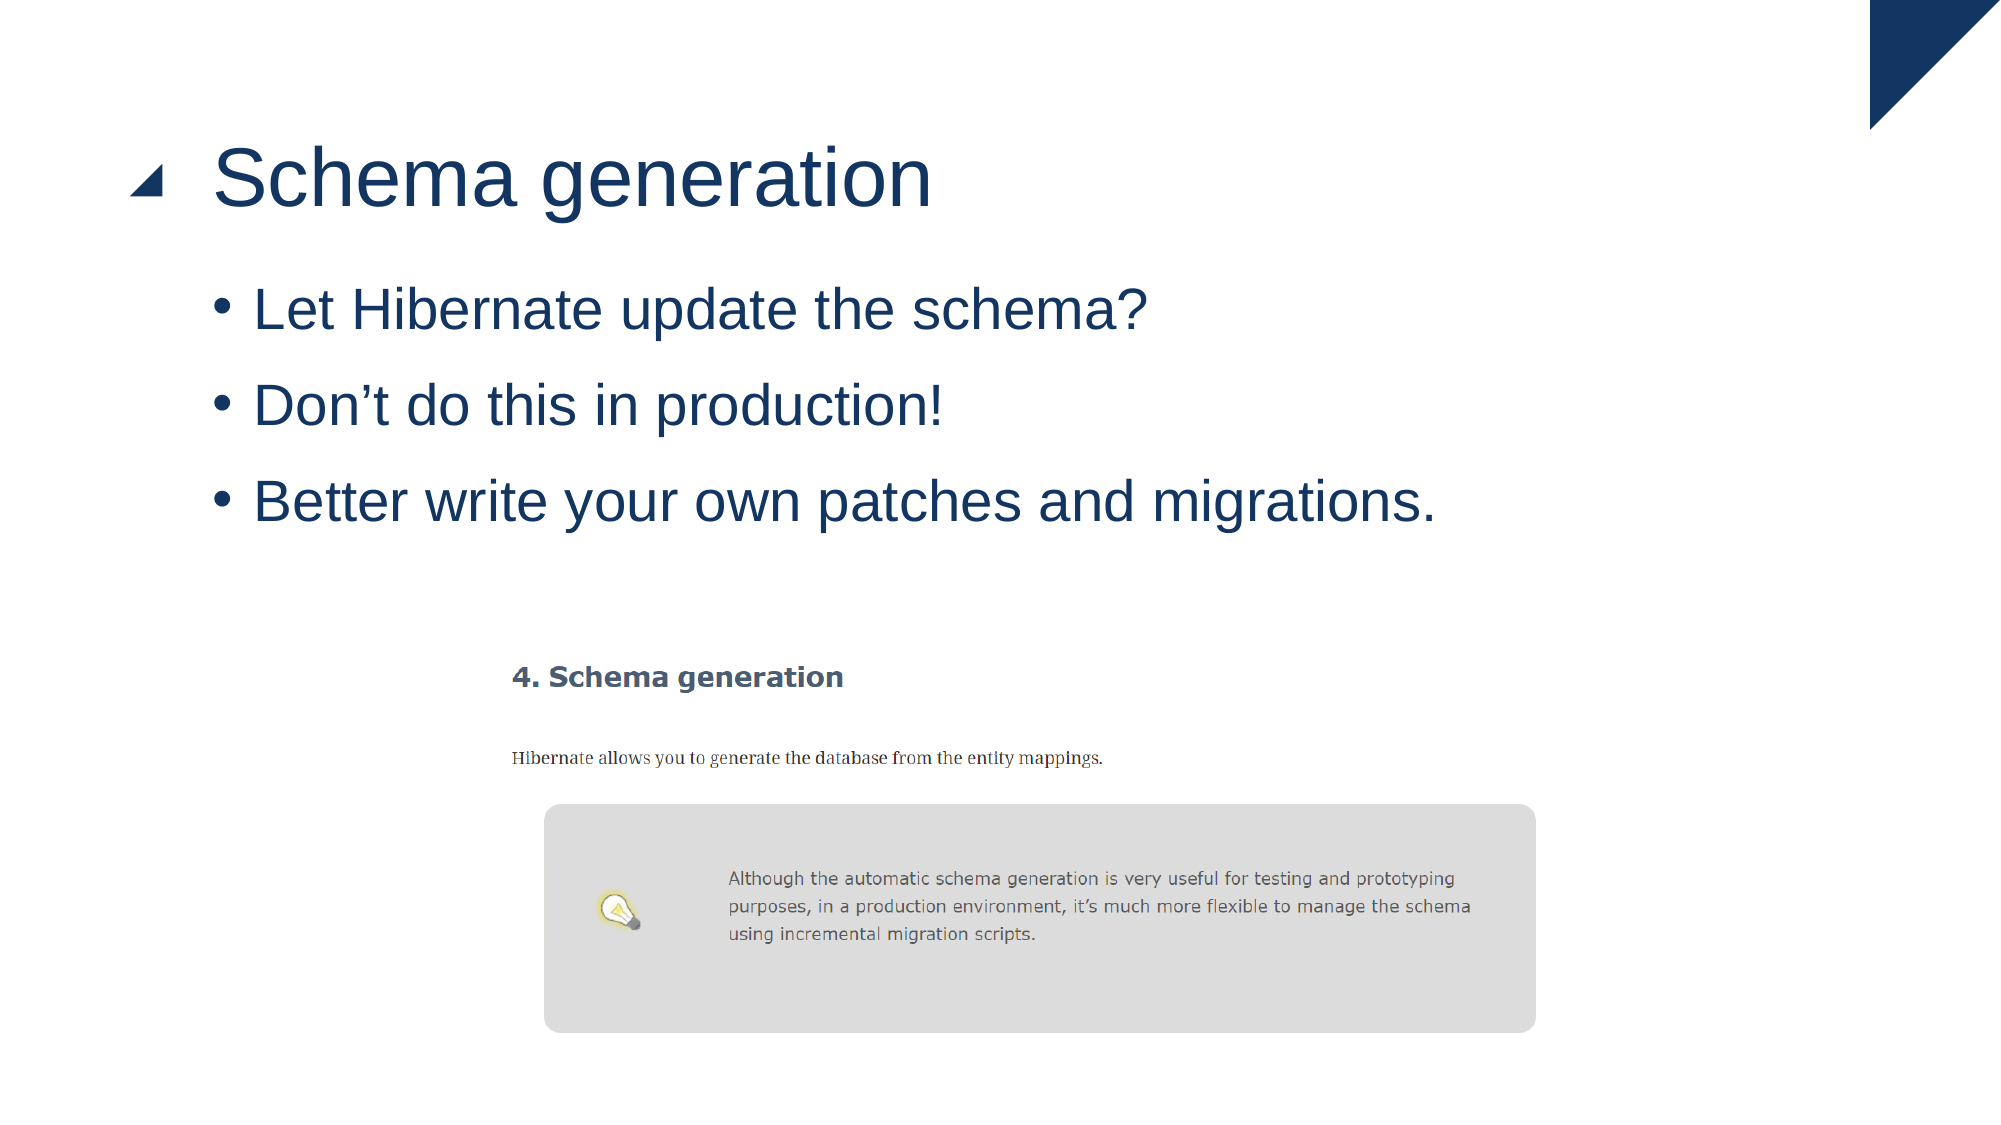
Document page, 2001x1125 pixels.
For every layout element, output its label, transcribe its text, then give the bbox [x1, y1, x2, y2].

list Let Hibernate update the schema? Don’t do this in production! Better write your own patches and migrations. [212, 256, 1831, 590]
picture [501, 659, 1543, 1044]
title Schema generation [212, 118, 1831, 230]
